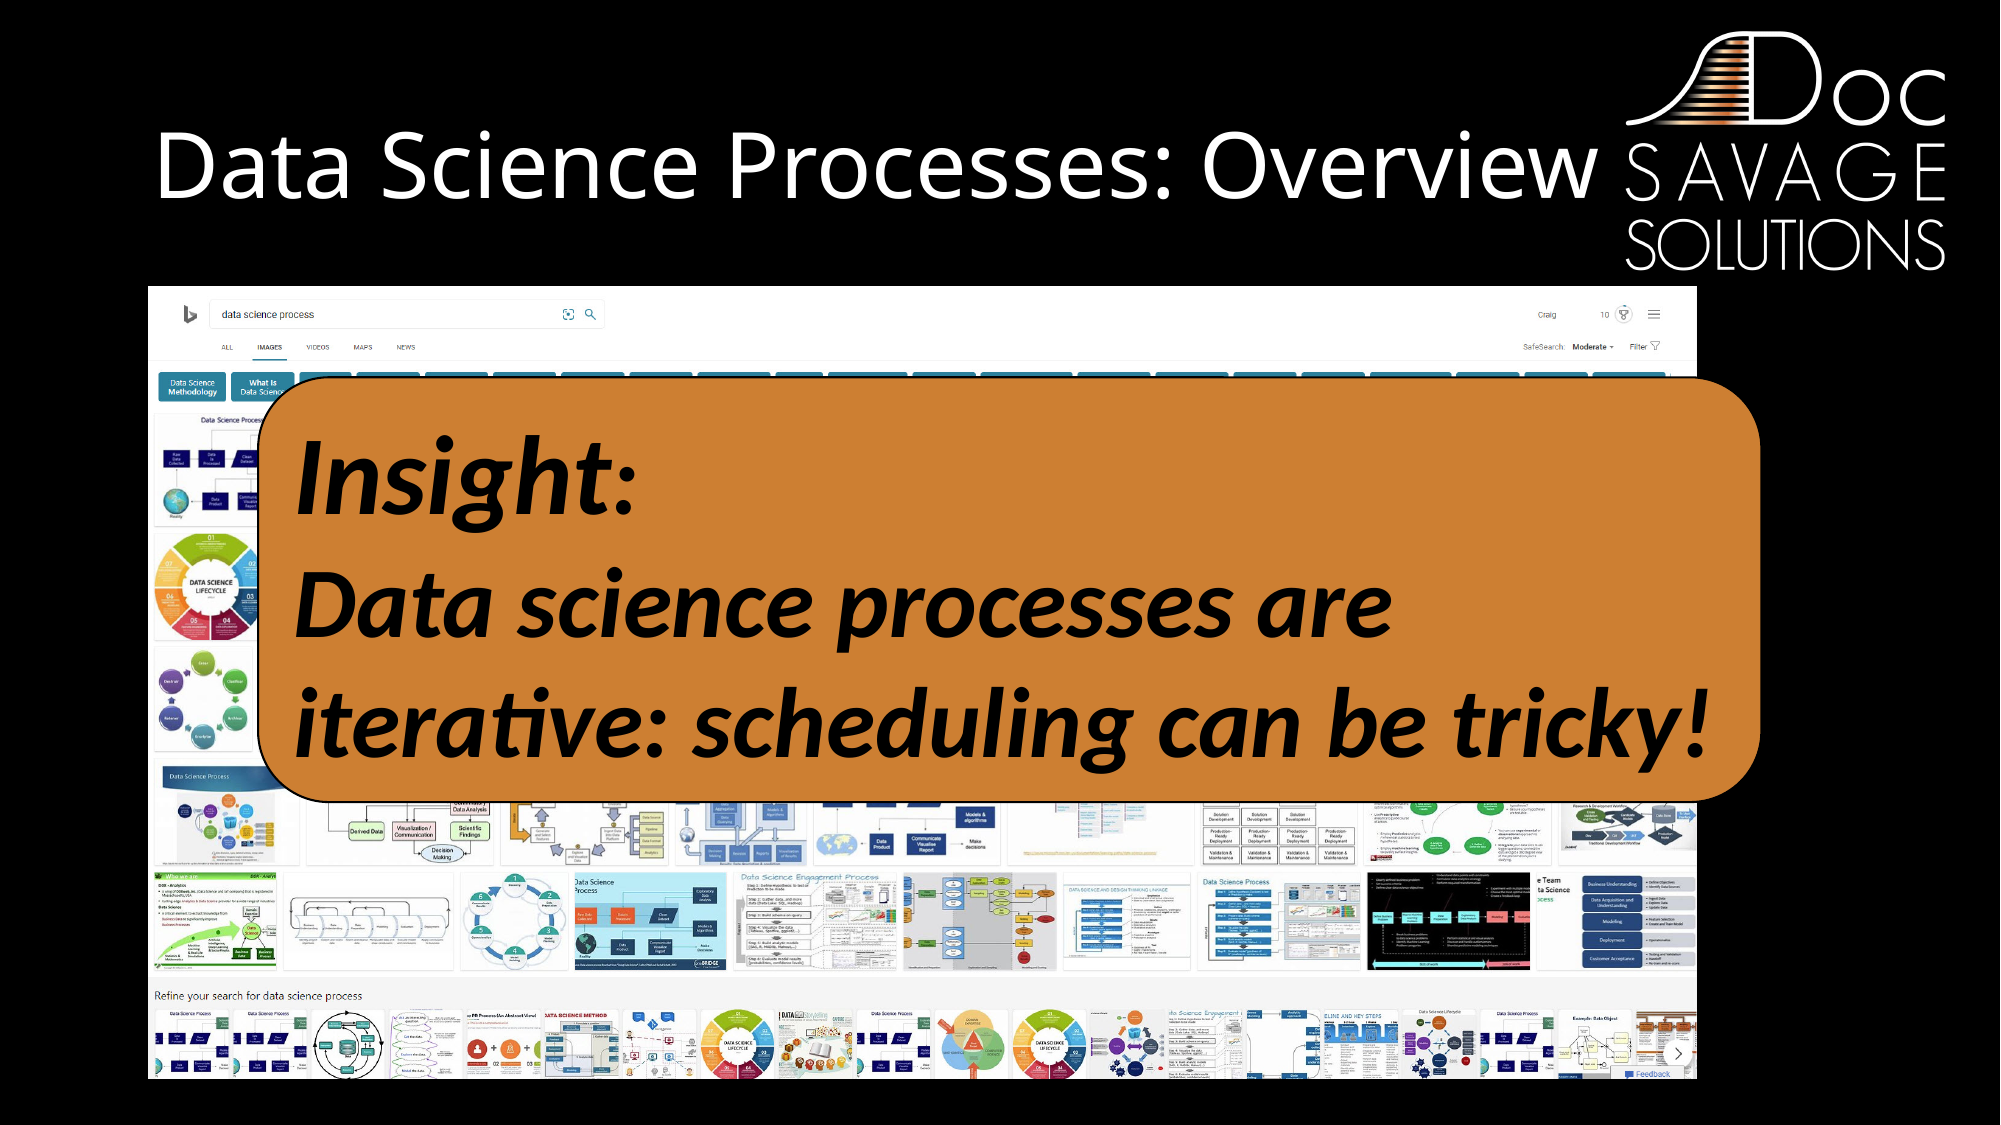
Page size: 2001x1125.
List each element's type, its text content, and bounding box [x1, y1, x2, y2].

text_box Insight: Data science processes are iterative: scheduling can be tricky! [1697, 376, 1763, 803]
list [148, 286, 1697, 1079]
title Data Science Processes: Overview [137, 59, 1863, 278]
picture [1579, 1, 1998, 300]
